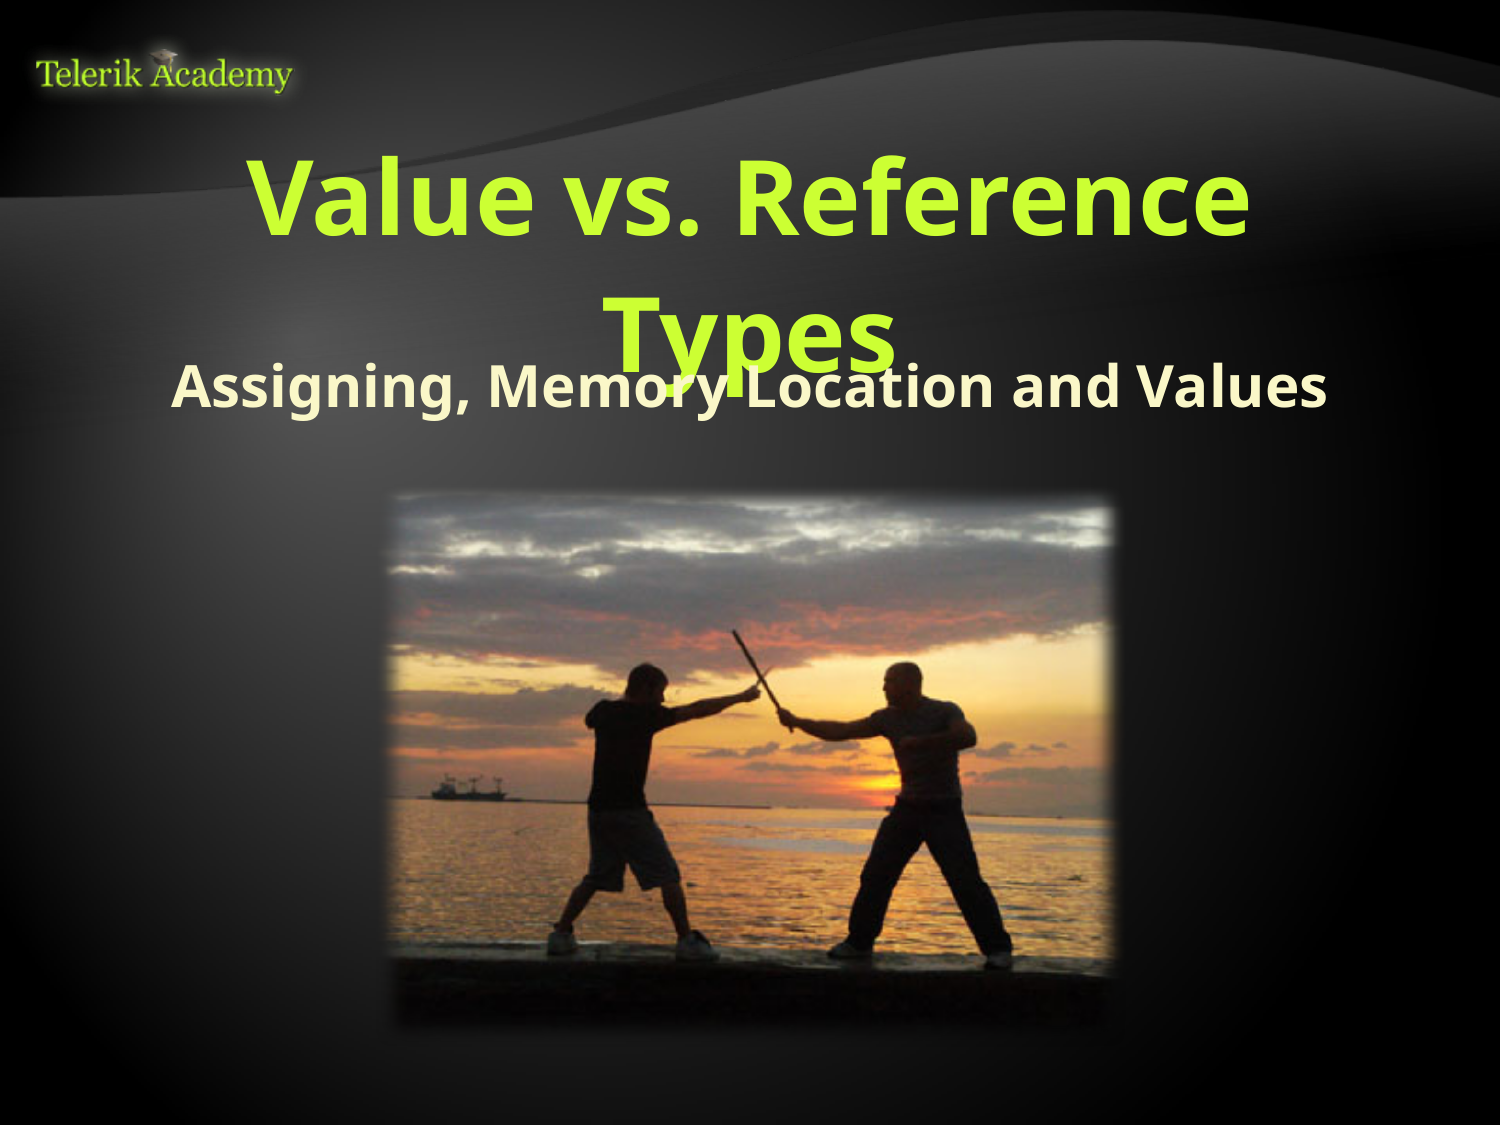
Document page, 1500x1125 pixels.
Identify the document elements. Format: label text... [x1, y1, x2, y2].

title Value vs. Reference Types [75, 200, 1425, 313]
subtitle Assigning, Memory Location and Values [75, 337, 1425, 431]
picture [0, 0, 1500, 1125]
